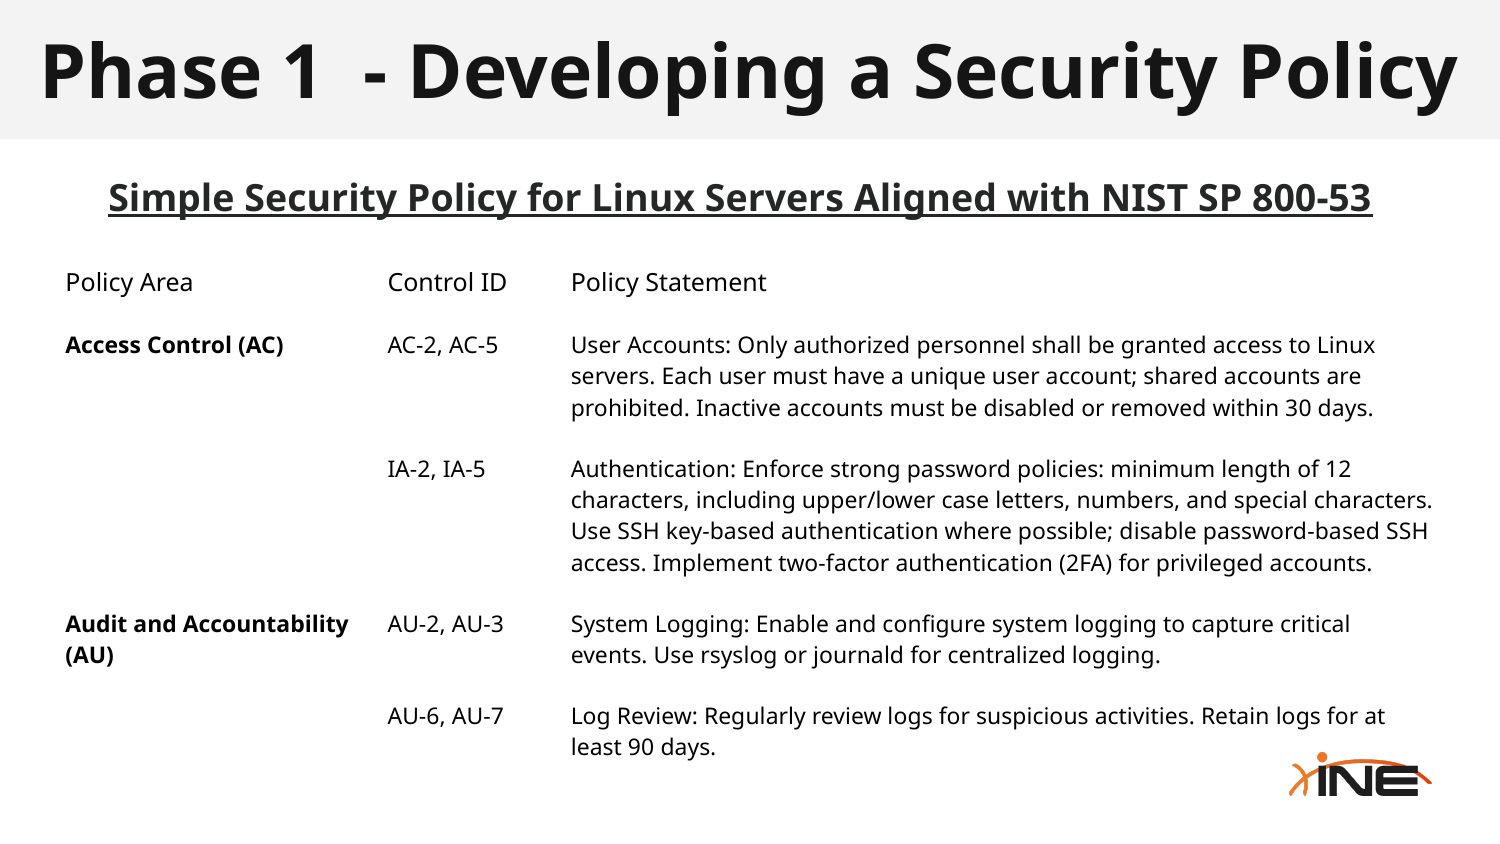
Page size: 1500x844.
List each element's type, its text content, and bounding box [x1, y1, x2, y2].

table_header Policy Area [50, 250, 373, 314]
table_cell IA-2, IA-5 [373, 438, 556, 593]
table_cell AC-2, AC-5 [373, 314, 556, 438]
table_cell Authentication: Enforce strong password policies: minimum length of 12 characters, including upper/lower case letters, numbers, and special characters. Use SSH key-based authentication where possible; disable password-based SSH access. Implement two-factor authentication (2FA) for privileged accounts. [556, 438, 1450, 593]
table_cell System Logging: Enable and configure system logging to capture critical events. Use rsyslog or journald for centralized logging. [556, 593, 1450, 685]
table_cell AU-2, AU-3 [373, 593, 556, 685]
table_header Control ID [373, 250, 556, 314]
title Phase 1 - Developing a Security Policy [0, 0, 1500, 140]
picture [1289, 778, 1432, 796]
table_header Policy Statement [556, 250, 1450, 314]
table_cell AU-6, AU-7 [373, 685, 556, 778]
table_cell Access Control (AC) [50, 314, 373, 593]
table_cell Log Review: Regularly review logs for suspicious activities. Retain logs for at least 90 days. [556, 685, 1450, 778]
table_cell Audit and Accountability (AU) [50, 593, 373, 778]
table_cell User Accounts: Only authorized personnel shall be granted access to Linux servers. Each user must have a unique user account; shared accounts are prohibited. Inactive accounts must be disabled or removed within 30 days. [556, 314, 1450, 438]
list Simple Security Policy for Linux Servers Aligned with NIST SP 800-53 [93, 152, 1467, 238]
